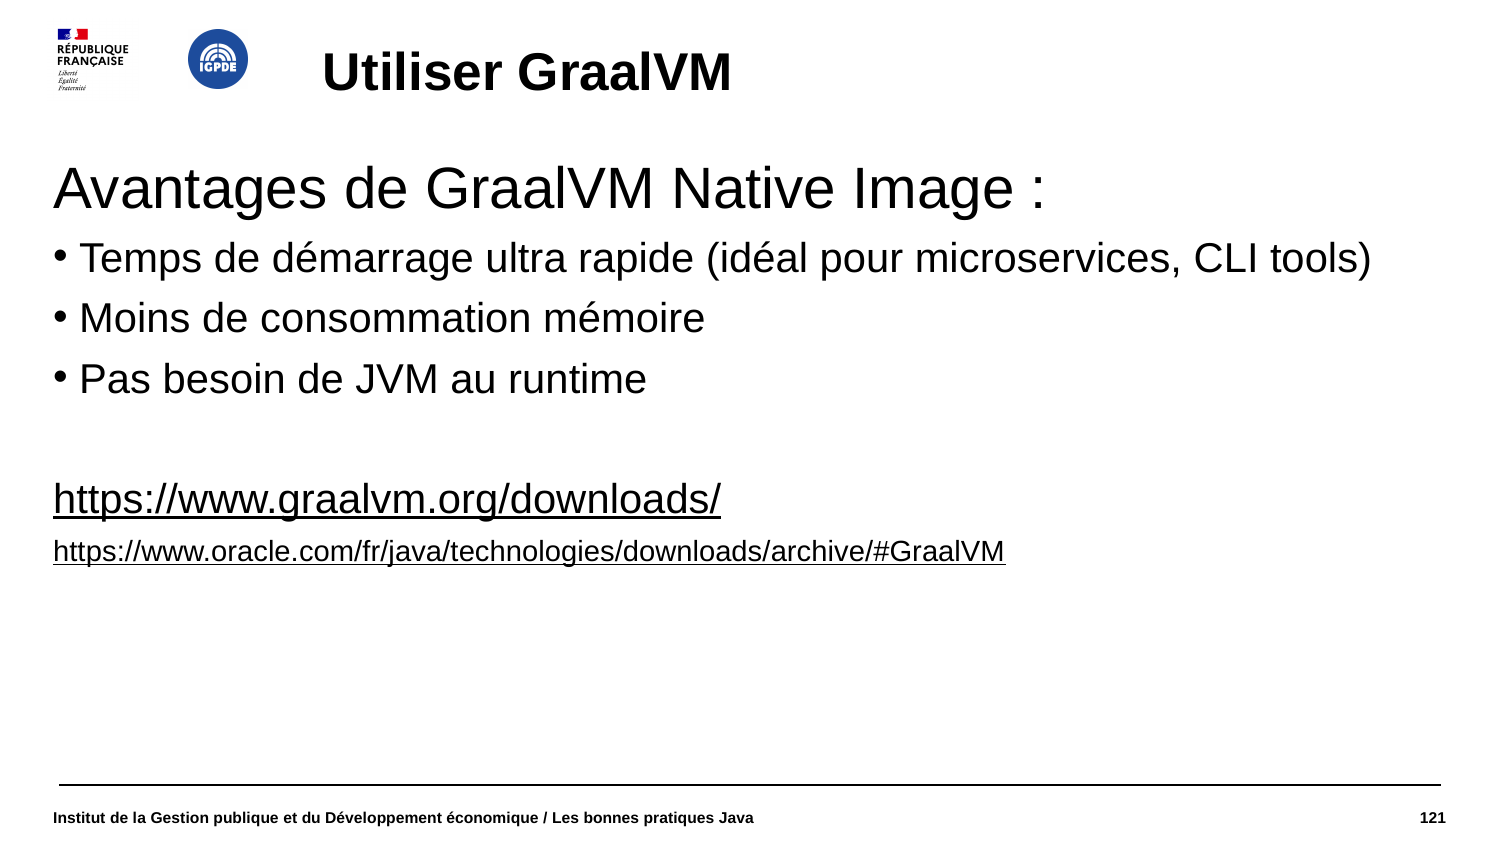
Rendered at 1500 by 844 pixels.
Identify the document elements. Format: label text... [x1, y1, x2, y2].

slide_number 121 [1224, 787, 1447, 844]
picture [47, 18, 139, 101]
title Utiliser GraalVM [322, 44, 1282, 116]
list Avantages de GraalVM Native Image : Temps de démarrage ultra rapide (idéal pour microservices, CLI tools) Moins de consommation mémoire Pas besoin de JVM au runtime https://www.graalvm.org/downloads/ https://www.oracle.com/fr/java/technologies/downloads/archive/#GraalVM [53, 150, 1462, 729]
picture [188, 29, 248, 89]
footer Institut de la Gestion publique et du Développement économique / Les bonnes pratiques Java [53, 787, 780, 844]
